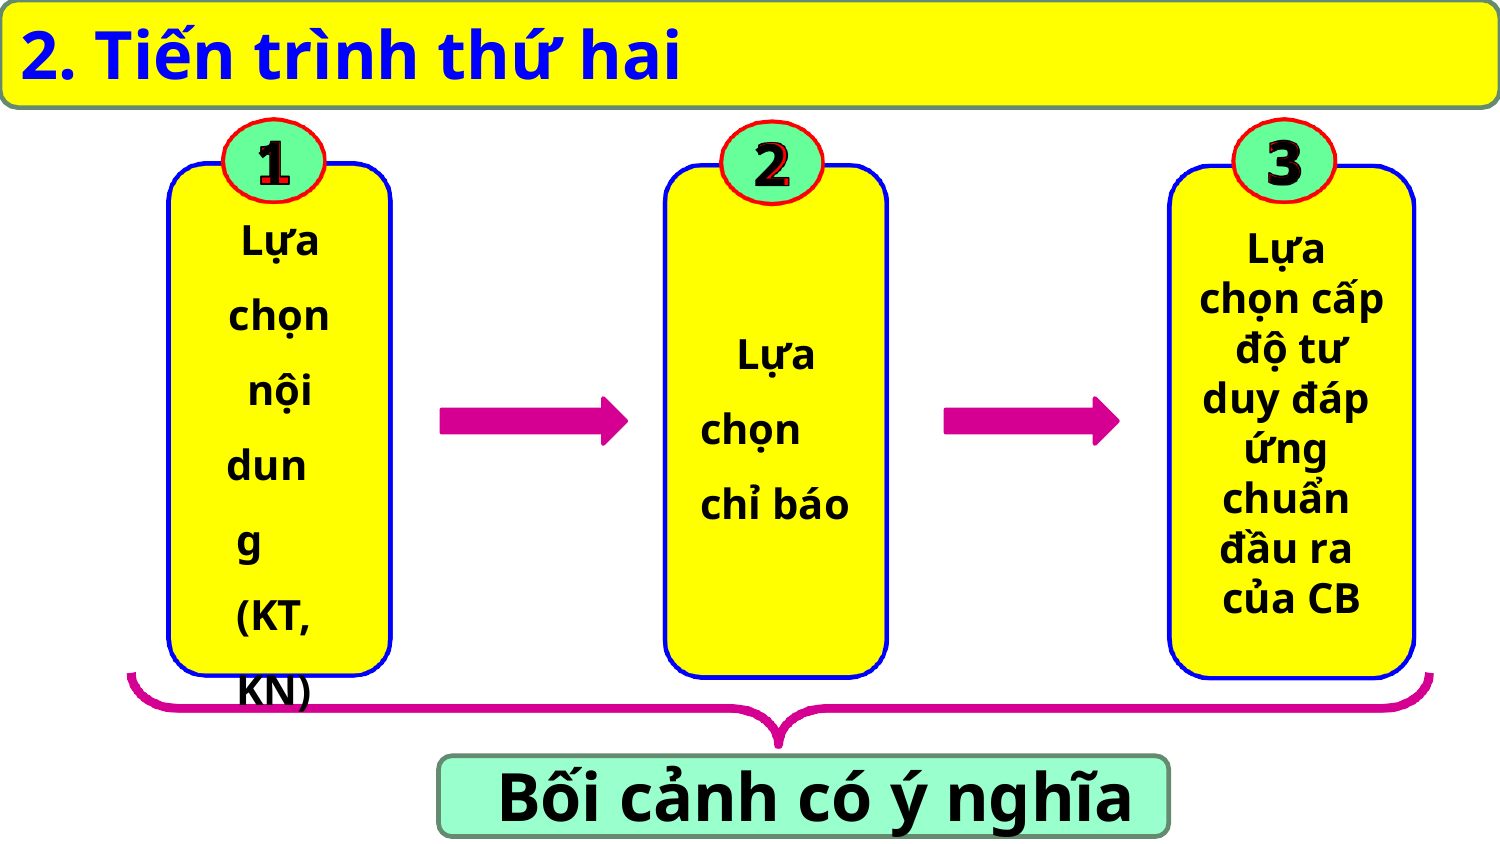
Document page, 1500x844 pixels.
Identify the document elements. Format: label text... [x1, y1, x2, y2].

text_box [0, 0, 1500, 108]
text_box Bối cảnh có ý nghĩa [493, 752, 1146, 835]
text_box 2 [751, 125, 793, 198]
text_box [126, 117, 1434, 749]
text_box [441, 398, 626, 444]
text_box 3 Lựa chọn cấp độ tư duy đáp ứng chuẩn đầu ra của CB [1196, 87, 1387, 622]
text_box [945, 398, 1118, 444]
text_box 1 Lựa chọn nội dung (KT, KN) [224, 98, 335, 715]
text_box [438, 755, 1169, 837]
title 2. Tiến trình thứ hai [18, 10, 691, 154]
text_box Lựa chọn chỉ báo [698, 301, 853, 529]
